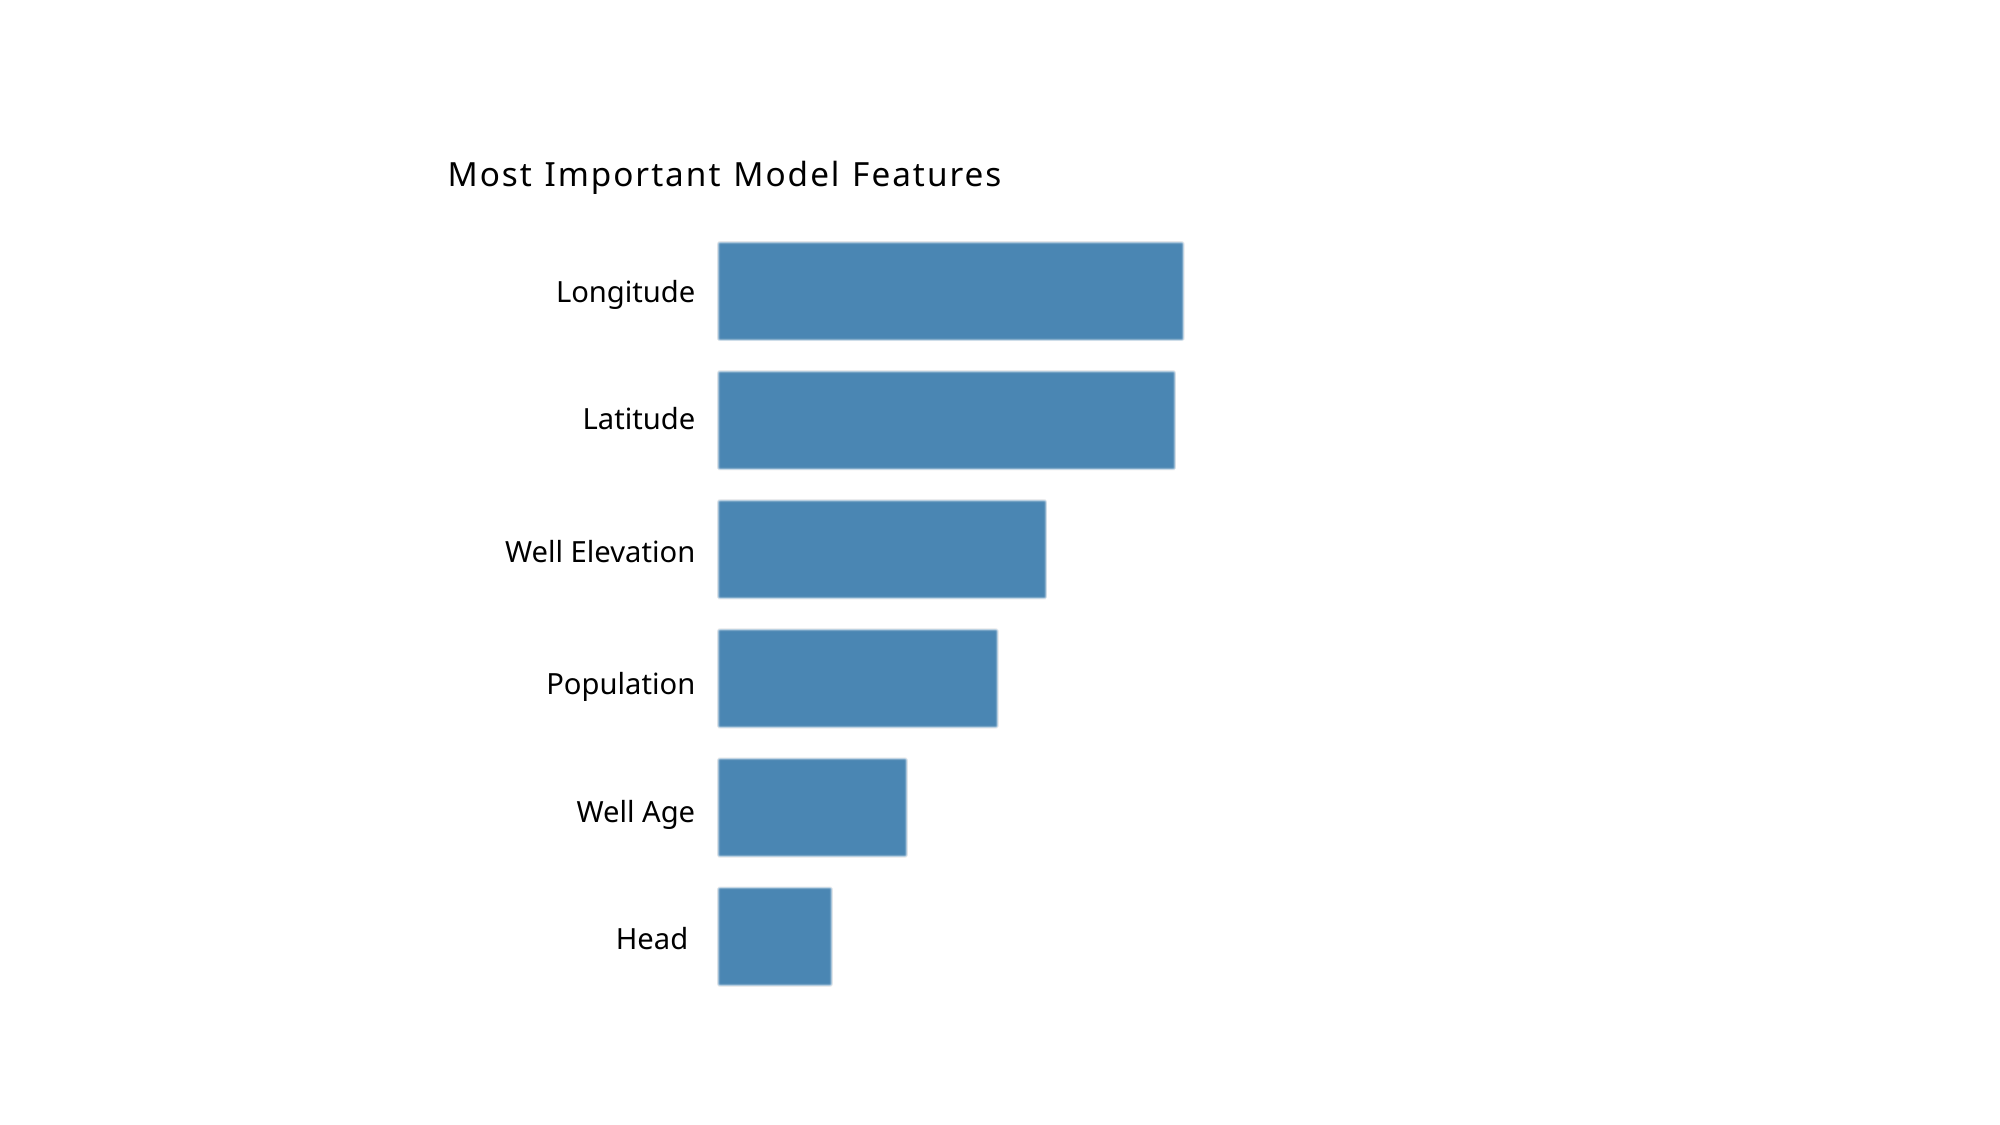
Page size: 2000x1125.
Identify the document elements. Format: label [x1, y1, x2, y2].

text_box [289, 127, 1198, 998]
